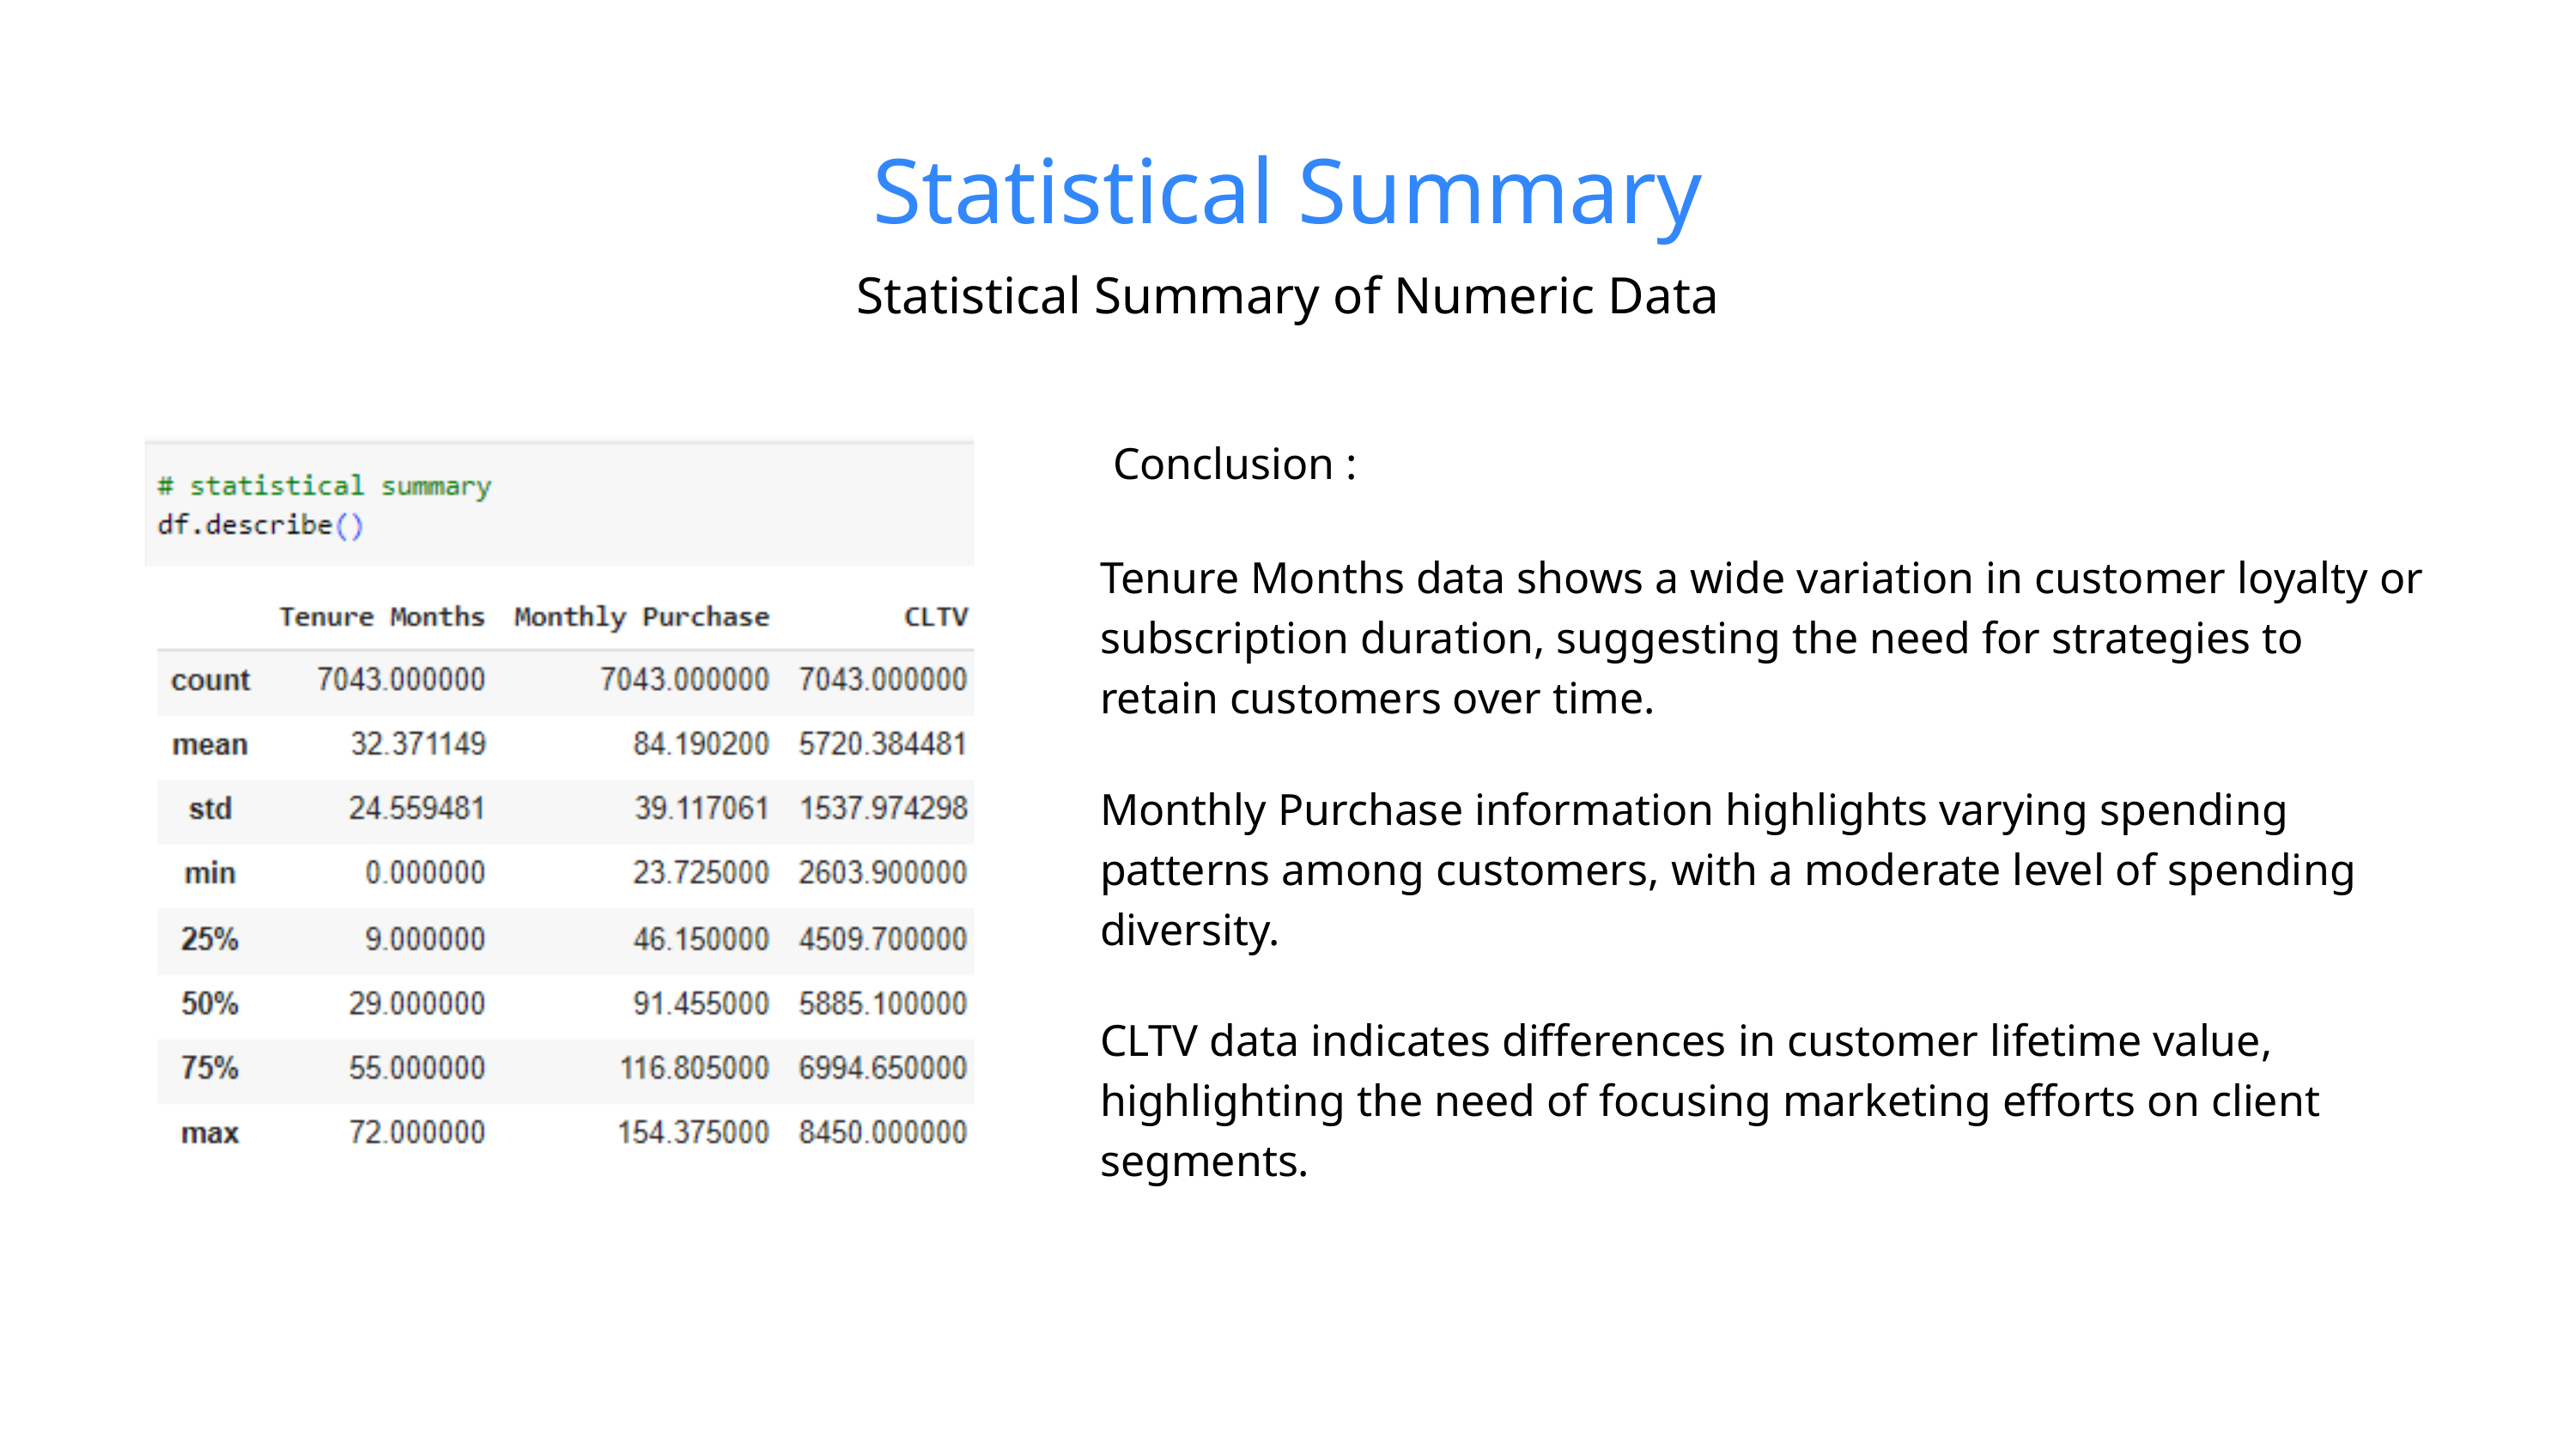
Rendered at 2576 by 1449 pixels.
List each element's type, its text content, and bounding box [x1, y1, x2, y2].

text_box Statistical Summary [738, 154, 1838, 241]
text_box Statistical Summary of Numeric Data [808, 253, 1768, 324]
text_box CLTV data indicates differences in customer lifetime value, highlighting the need of focusing marketing efforts on client segments. [1100, 1004, 2432, 1185]
text_box [144, 433, 975, 1183]
text_box Monthly Purchase information highlights varying spending patterns among customers, with a moderate level of spending diversity. [1100, 773, 2432, 954]
text_box Tenure Months data shows a wide variation in customer loyalty or subscription duration, suggesting the need for strategies to retain customers over time. [1100, 542, 2432, 722]
text_box Conclusion : [1100, 427, 1371, 488]
